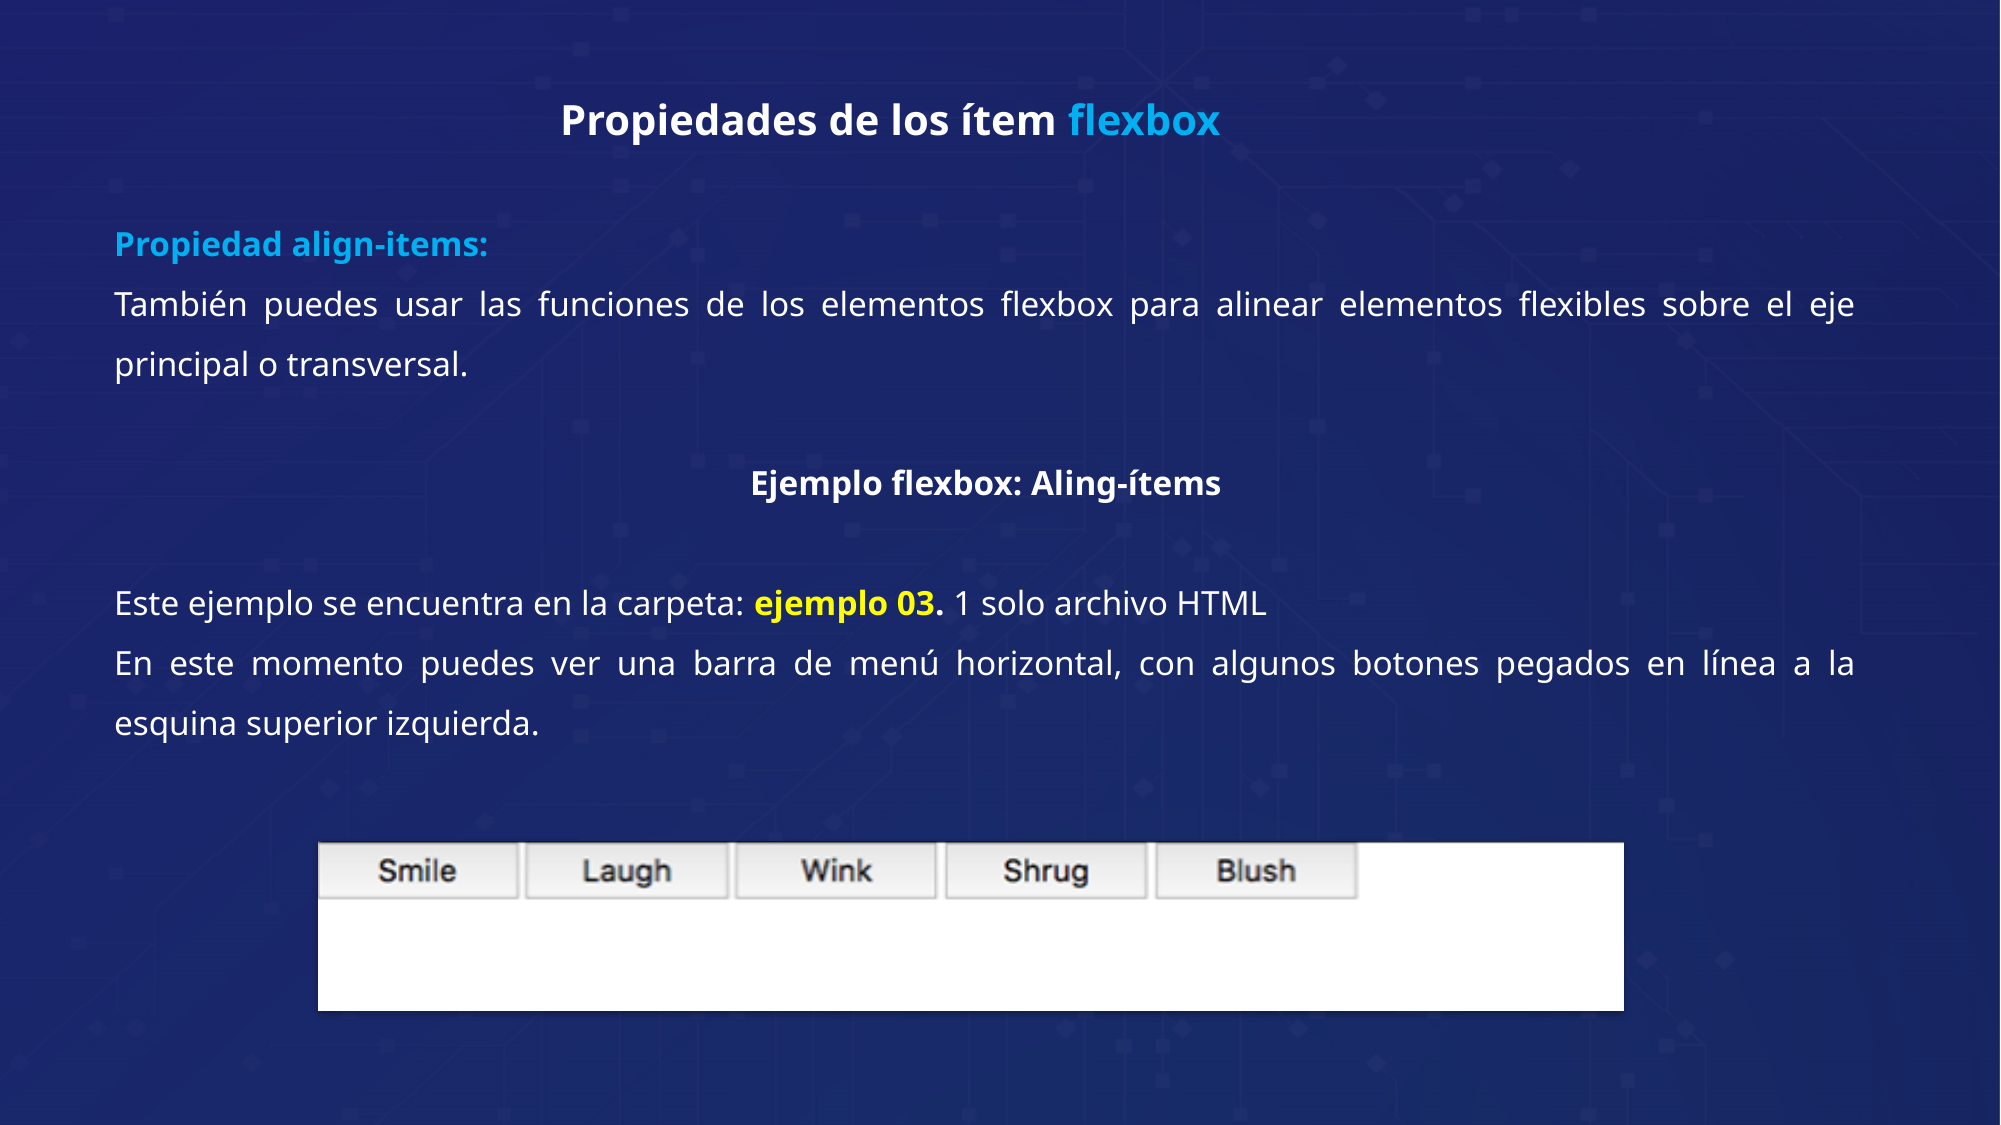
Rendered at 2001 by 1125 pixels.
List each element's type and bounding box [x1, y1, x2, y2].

text_box [0, 0, 2000, 1125]
picture [318, 840, 1625, 1011]
